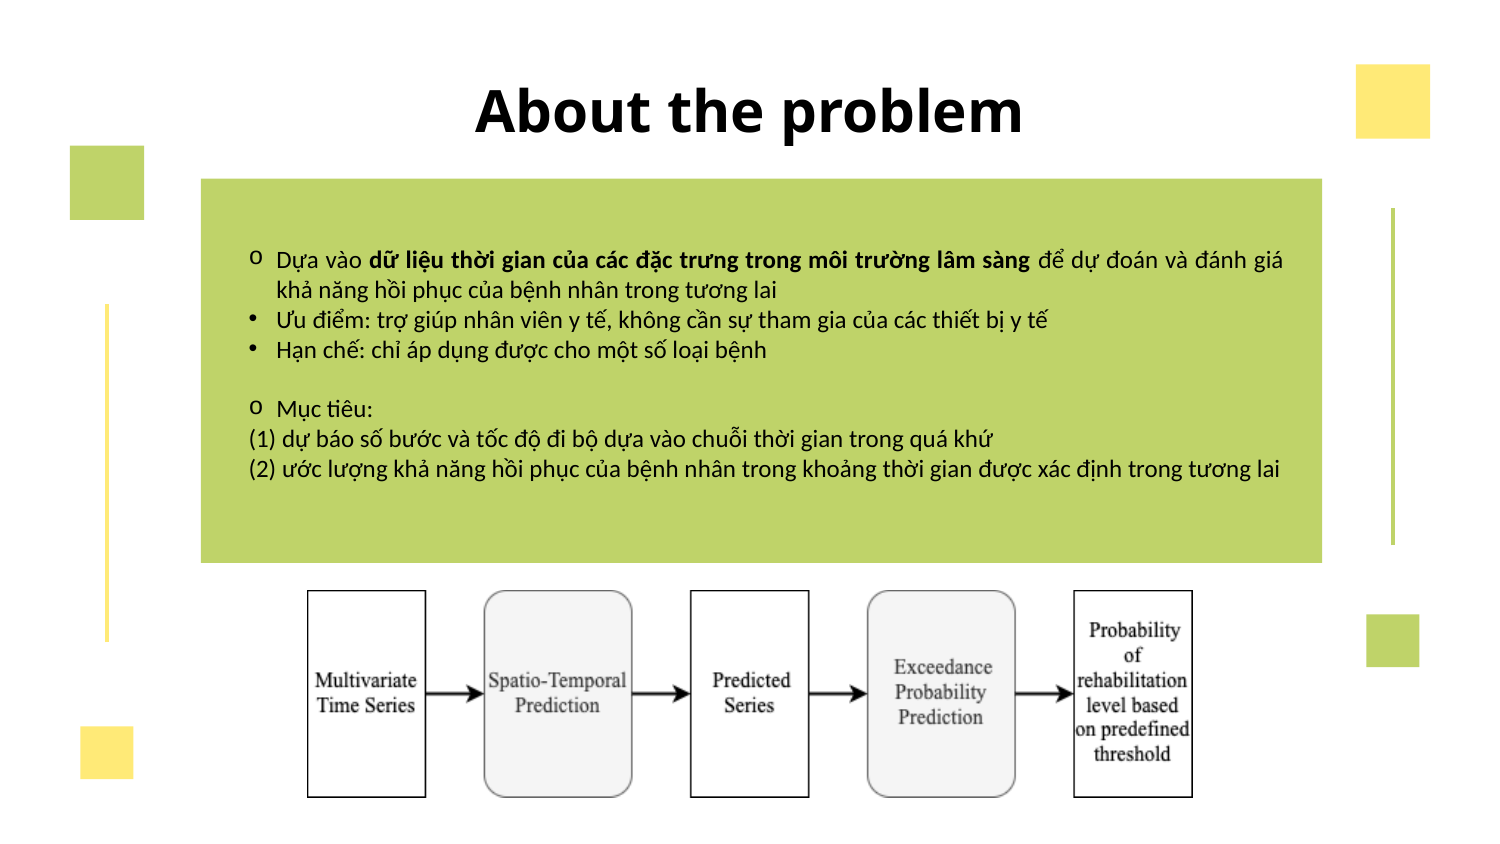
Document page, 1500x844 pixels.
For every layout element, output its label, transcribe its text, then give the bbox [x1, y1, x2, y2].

title About the problem [119, 72, 1381, 167]
subtitle Dựa vào dữ liệu thời gian của các đặc trưng trong môi trường lâm sàng để dự đoán và đánh giá khả năng hồi phục của bệnh nhân trong tương lai Ưu điểm: trợ giúp nhân viên y tế, không cần sự tham gia của các thiết bị y tế Hạn chế: chỉ áp dụng được cho một số loại bệnh Mục tiêu: (1) dự báo số bước và tốc độ đi bộ dựa vào chuỗi thời gian trong quá khứ (2) ước lượng khả năng hồi phục của bệnh nhân trong khoảng thời gian được xác định trong tương lai [212, 228, 1299, 514]
picture [307, 590, 1193, 798]
text_box [200, 178, 1323, 563]
